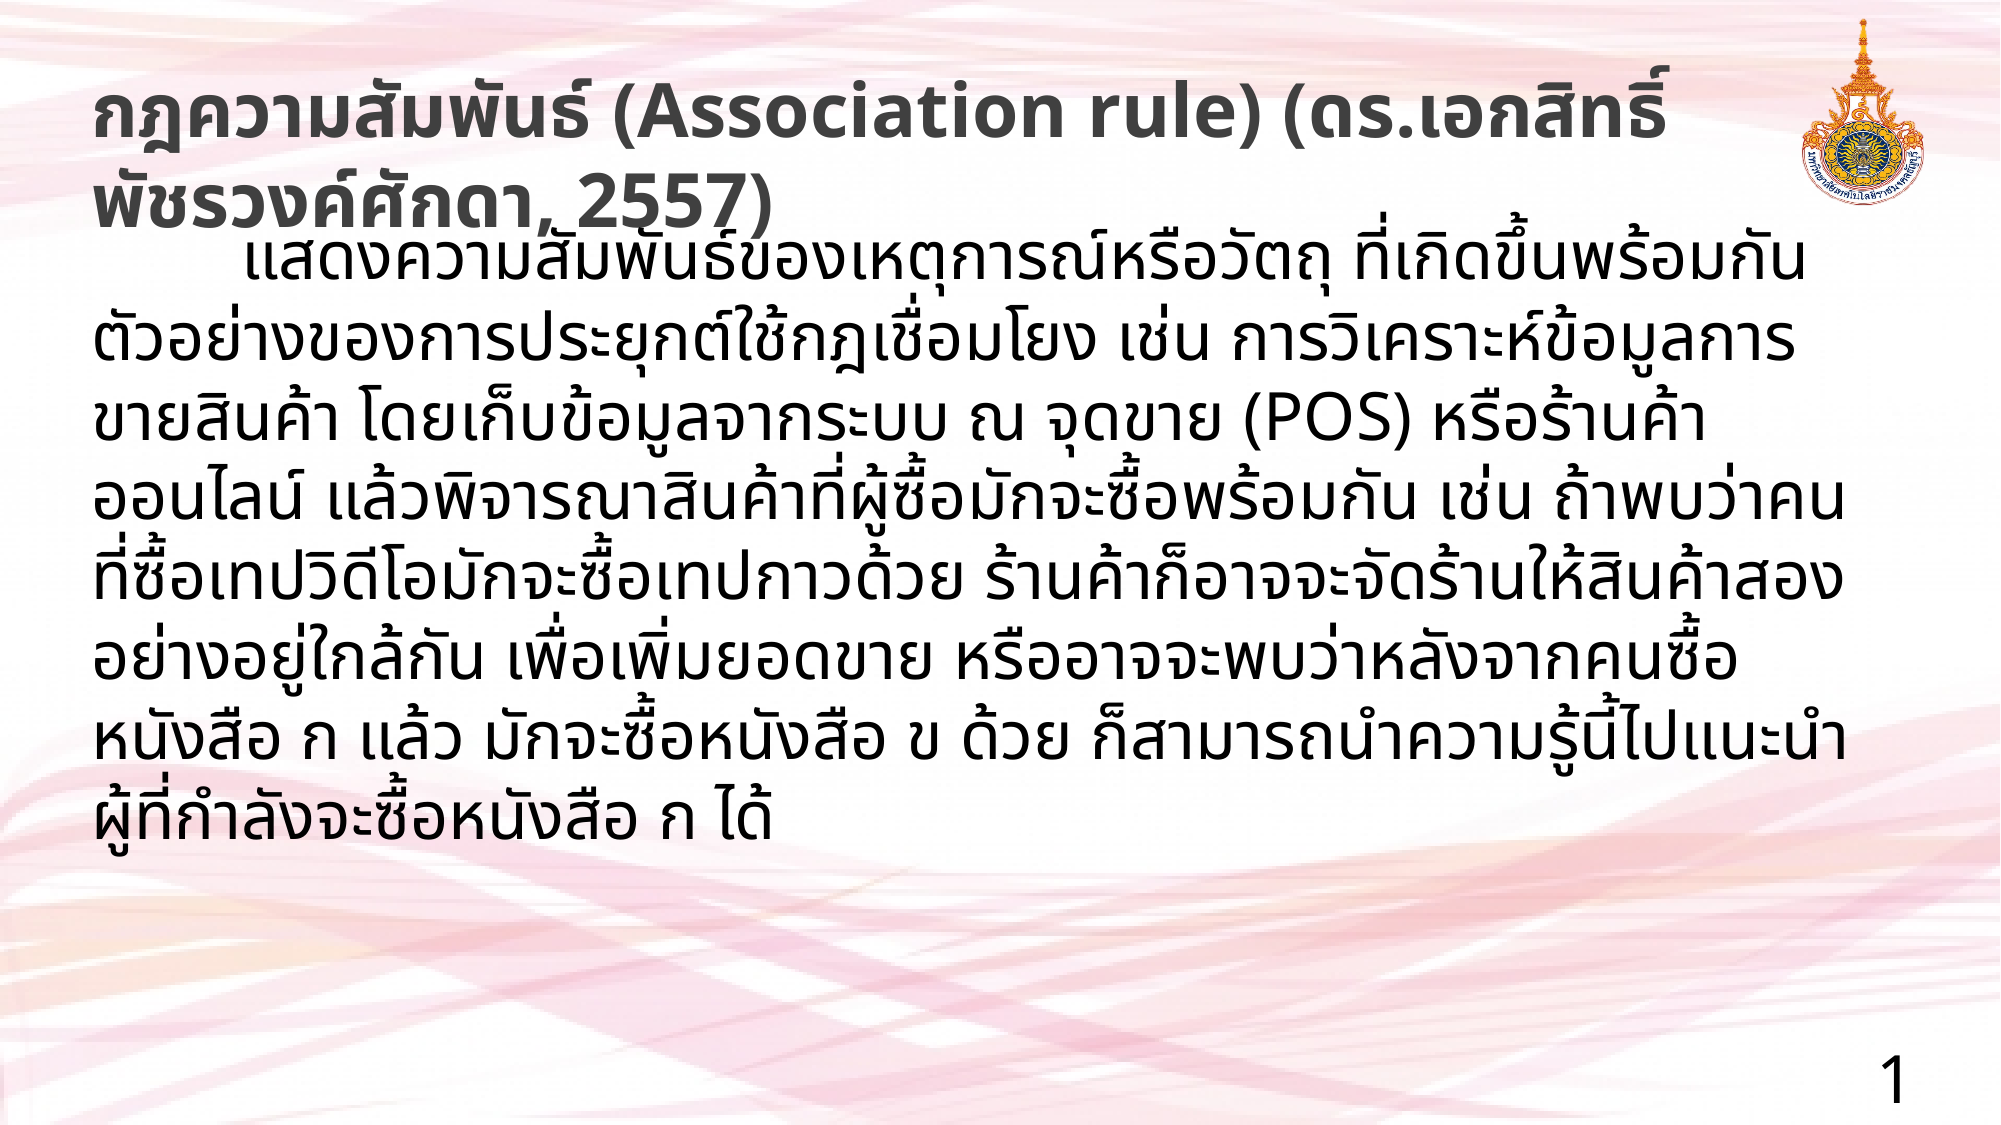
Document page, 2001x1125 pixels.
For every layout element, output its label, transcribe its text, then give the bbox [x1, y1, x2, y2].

text_box 19 [1861, 1029, 1963, 1125]
picture [0, 0, 2001, 1125]
text_box แสดงความสัมพันธ์ของเหตุการณ์หรือวัตถุ ที่เกิดขึ้นพร้อมกัน ตัวอย่างของการประยุกต์ใช้กฎเชื่อมโยง เช่น การวิเคราะห์ข้อมูลการขายสินค้า โดยเก็บข้อมูลจากระบบ ณ จุดขาย (POS) หรือร้านค้าออนไลน์ แล้วพิจารณาสินค้าที่ผู้ซื้อมักจะซื้อพร้อมกัน เช่น ถ้าพบว่าคนที่ซื้อเทปวิดีโอมักจะซื้อเทปกาวด้วย ร้านค้าก็อาจจะจัดร้านให้สินค้าสองอย่างอยู่ใกล้กัน เพื่อเพิ่มยอดขาย หรืออาจจะพบว่าหลังจากคนซื้อหนังสือ ก แล้ว มักจะซื้อหนังสือ ข ด้วย ก็สามารถนำความรู้นี้ไปแนะนำผู้ที่กำลังจะซื้อหนังสือ ก ได้ [76, 205, 1877, 941]
title กฎความสัมพันธ์ (Association rule) (ดร.เอกสิทธิ์ พัชรวงค์ศักดา, 2557) [76, 67, 1738, 205]
